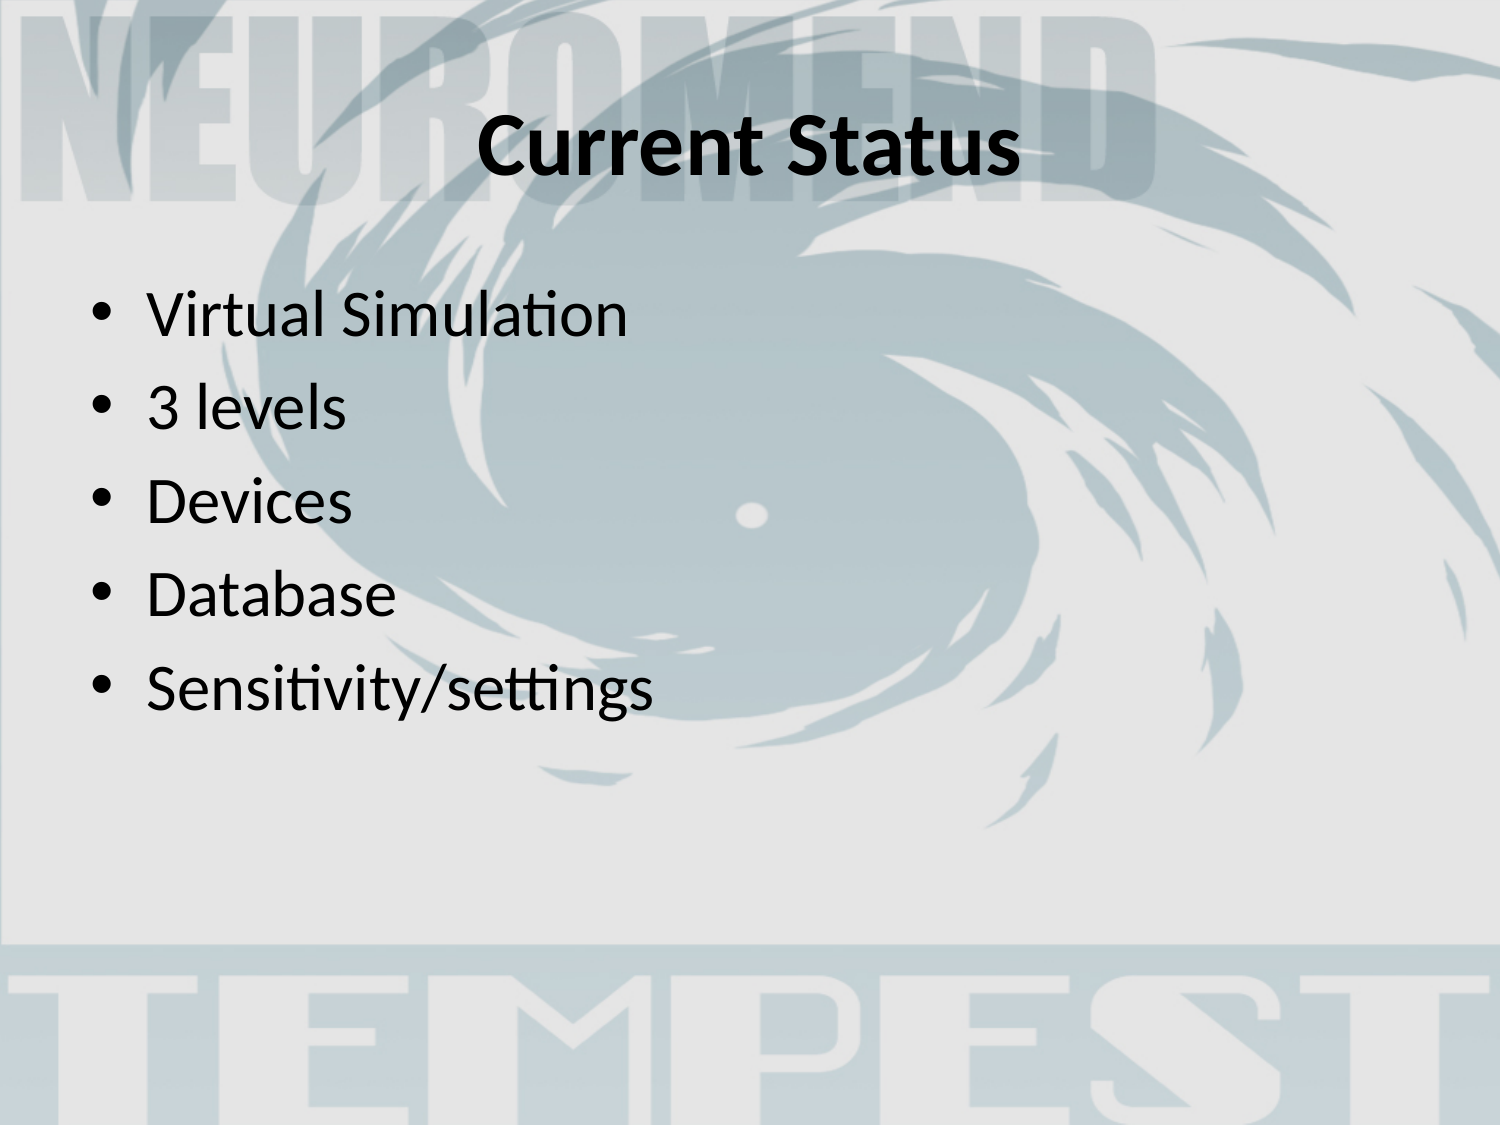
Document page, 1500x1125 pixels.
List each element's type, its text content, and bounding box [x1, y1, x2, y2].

picture [0, 0, 1500, 1125]
title Current Status [75, 45, 1425, 233]
list Virtual Simulation 3 levels Devices Database Sensitivity/settings [75, 262, 1425, 1005]
